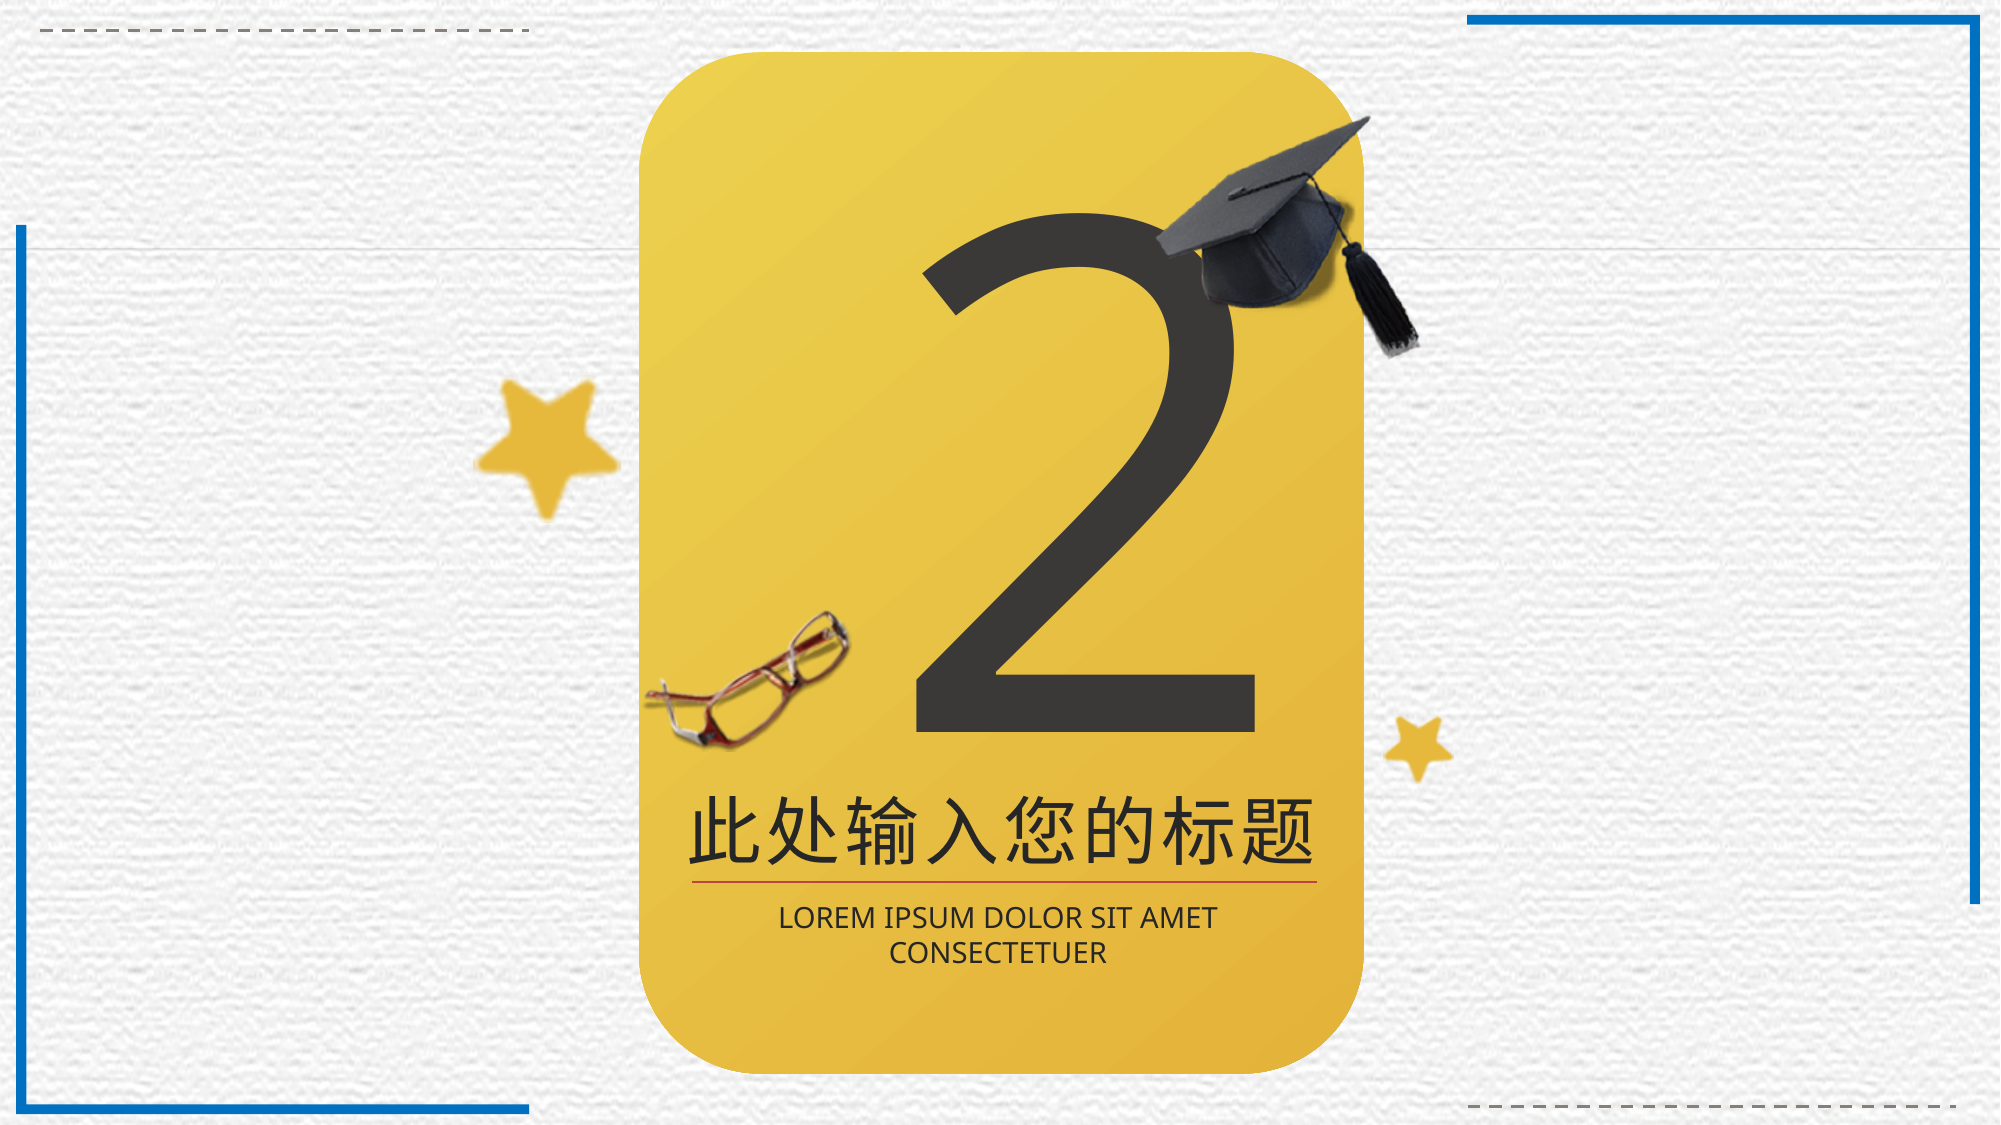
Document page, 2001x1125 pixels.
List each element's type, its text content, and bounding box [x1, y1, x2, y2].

text_box [639, 52, 1364, 748]
text_box 2 [867, 311, 1135, 580]
text_box LOREM IPSUM DOLOR SIT AMET CONSECTETUER [678, 891, 1318, 977]
text_box [638, 901, 1364, 1074]
text_box 此处输入您的标题 [638, 748, 1364, 901]
picture [0, 0, 2000, 1125]
text_box [15, 224, 530, 1115]
text_box [1466, 14, 1981, 905]
